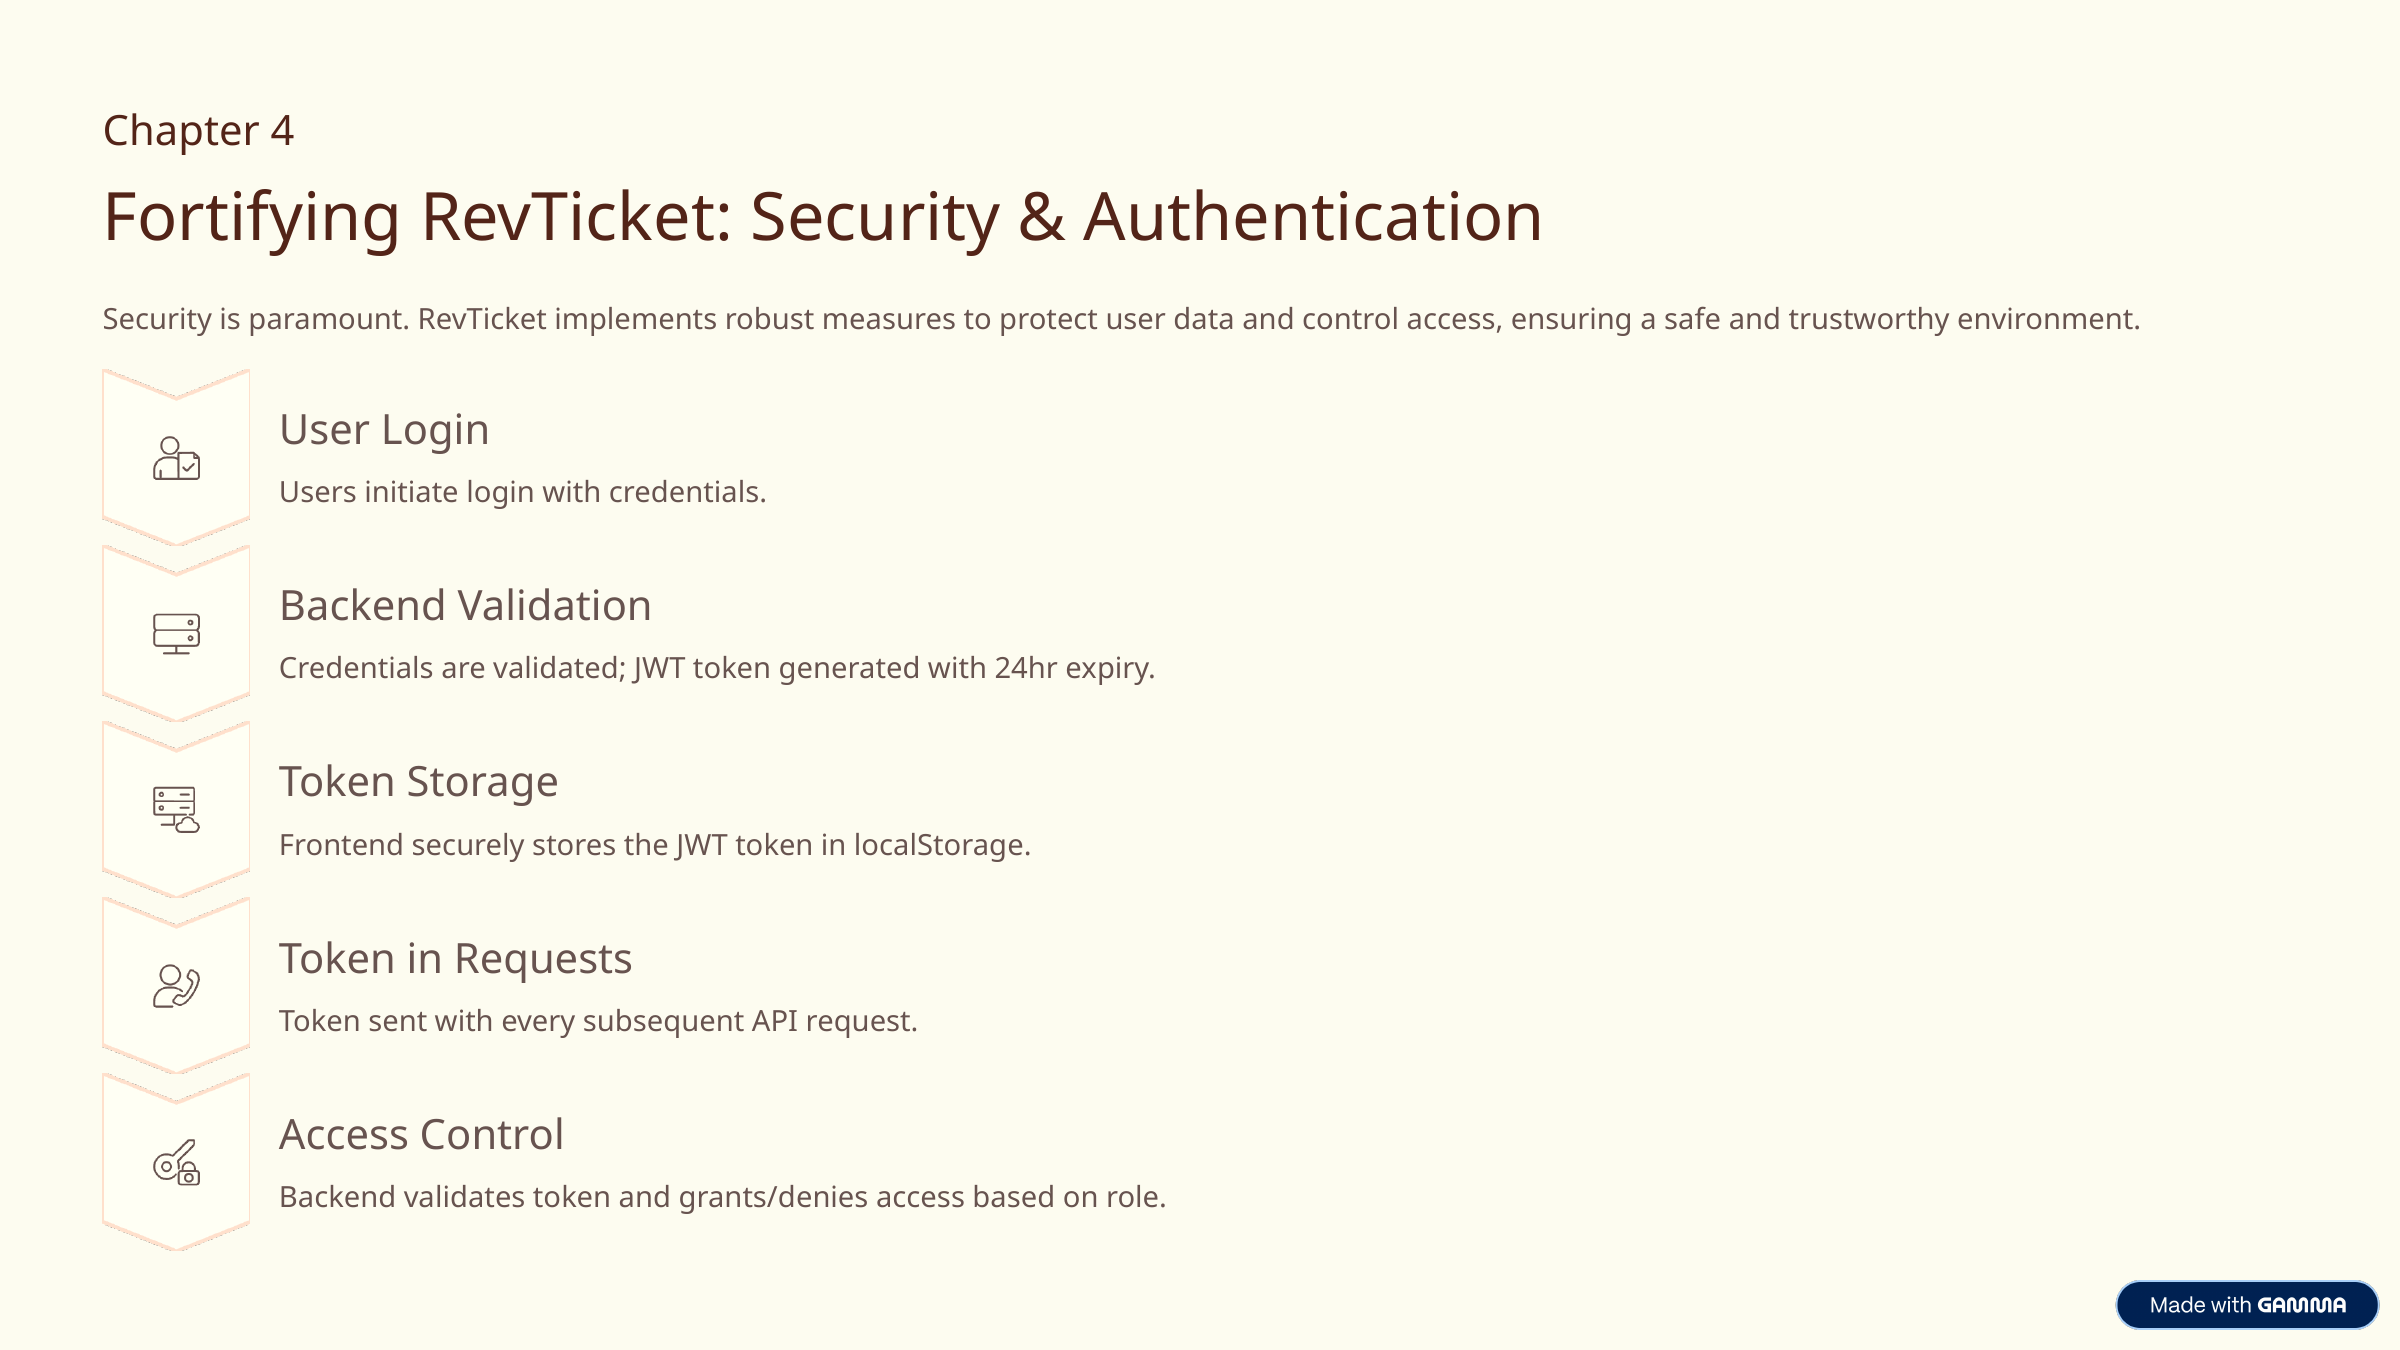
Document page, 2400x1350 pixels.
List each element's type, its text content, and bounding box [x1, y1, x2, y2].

text_box Security is paramount. RevTicket implements robust measures to protect user data and control access, ensuring a safe and trustworthy environment. [102, 298, 2298, 337]
text_box Users initiate login with credentials. [278, 471, 2298, 510]
text_box Frontend securely stores the JWT token in localStorage. [278, 823, 2298, 862]
text_box Chapter 4 [102, 99, 525, 155]
picture [2106, 1271, 2389, 1339]
text_box Token sent with every subsequent API request. [278, 999, 2298, 1038]
text_box Fortifying RevTicket: Security & Authentication [102, 166, 1531, 255]
text_box Credentials are validated; JWT token generated with 24hr expiry. [278, 647, 2298, 686]
text_box User Login [278, 398, 701, 454]
text_box Token in Requests [278, 927, 701, 983]
text_box Token Storage [278, 751, 701, 806]
picture [102, 369, 250, 1251]
text_box Access Control [278, 1103, 701, 1159]
text_box Backend validates token and grants/denies access based on role. [278, 1175, 2298, 1214]
text_box Backend Validation [278, 574, 701, 630]
